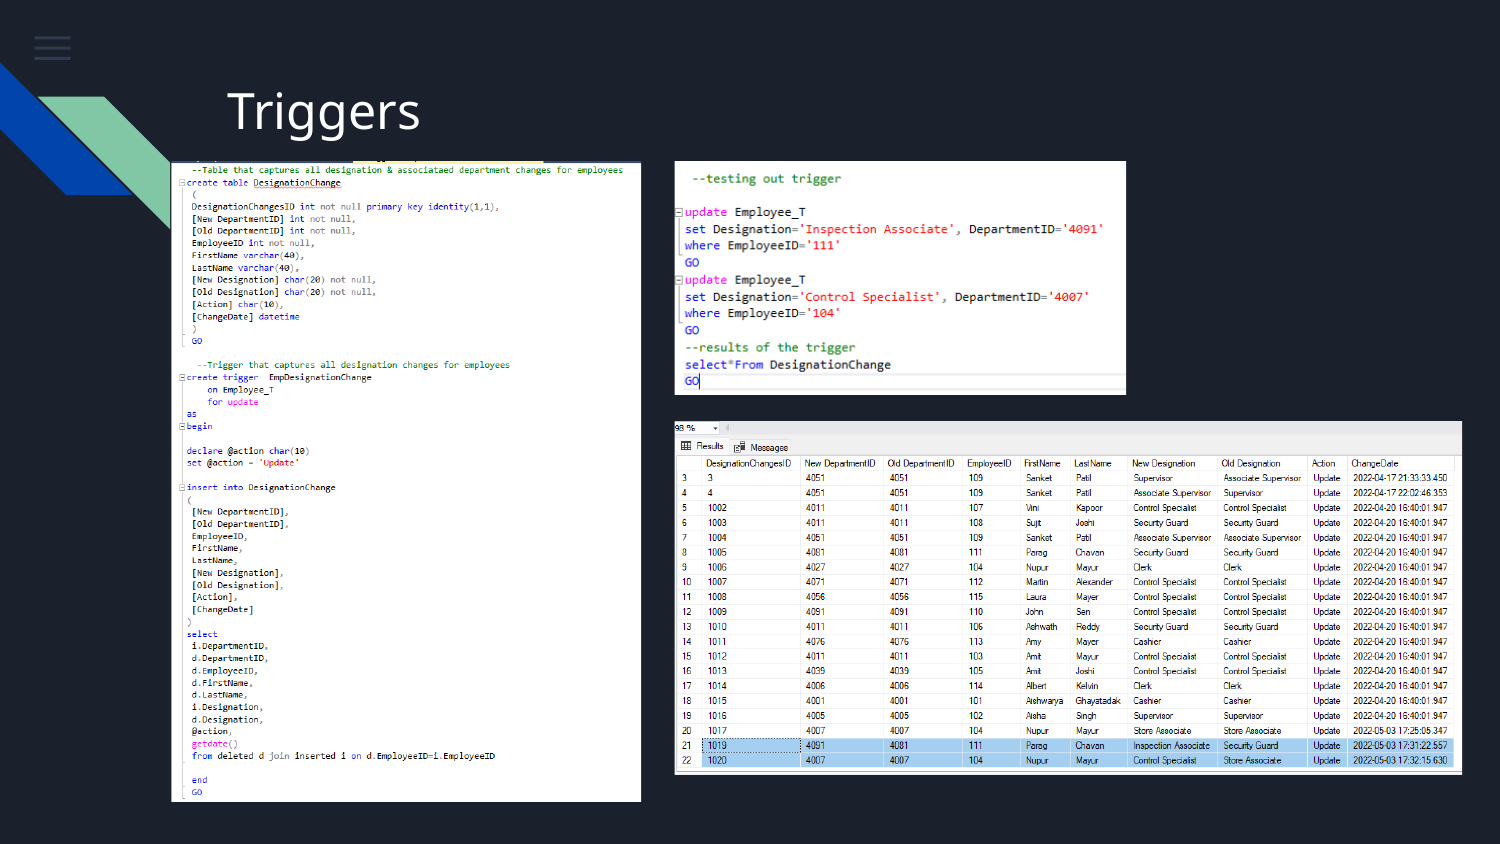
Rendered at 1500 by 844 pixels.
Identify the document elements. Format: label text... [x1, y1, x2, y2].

picture [674, 421, 1463, 775]
picture [674, 161, 1127, 395]
picture [171, 161, 642, 802]
title Triggers [212, 64, 1368, 215]
